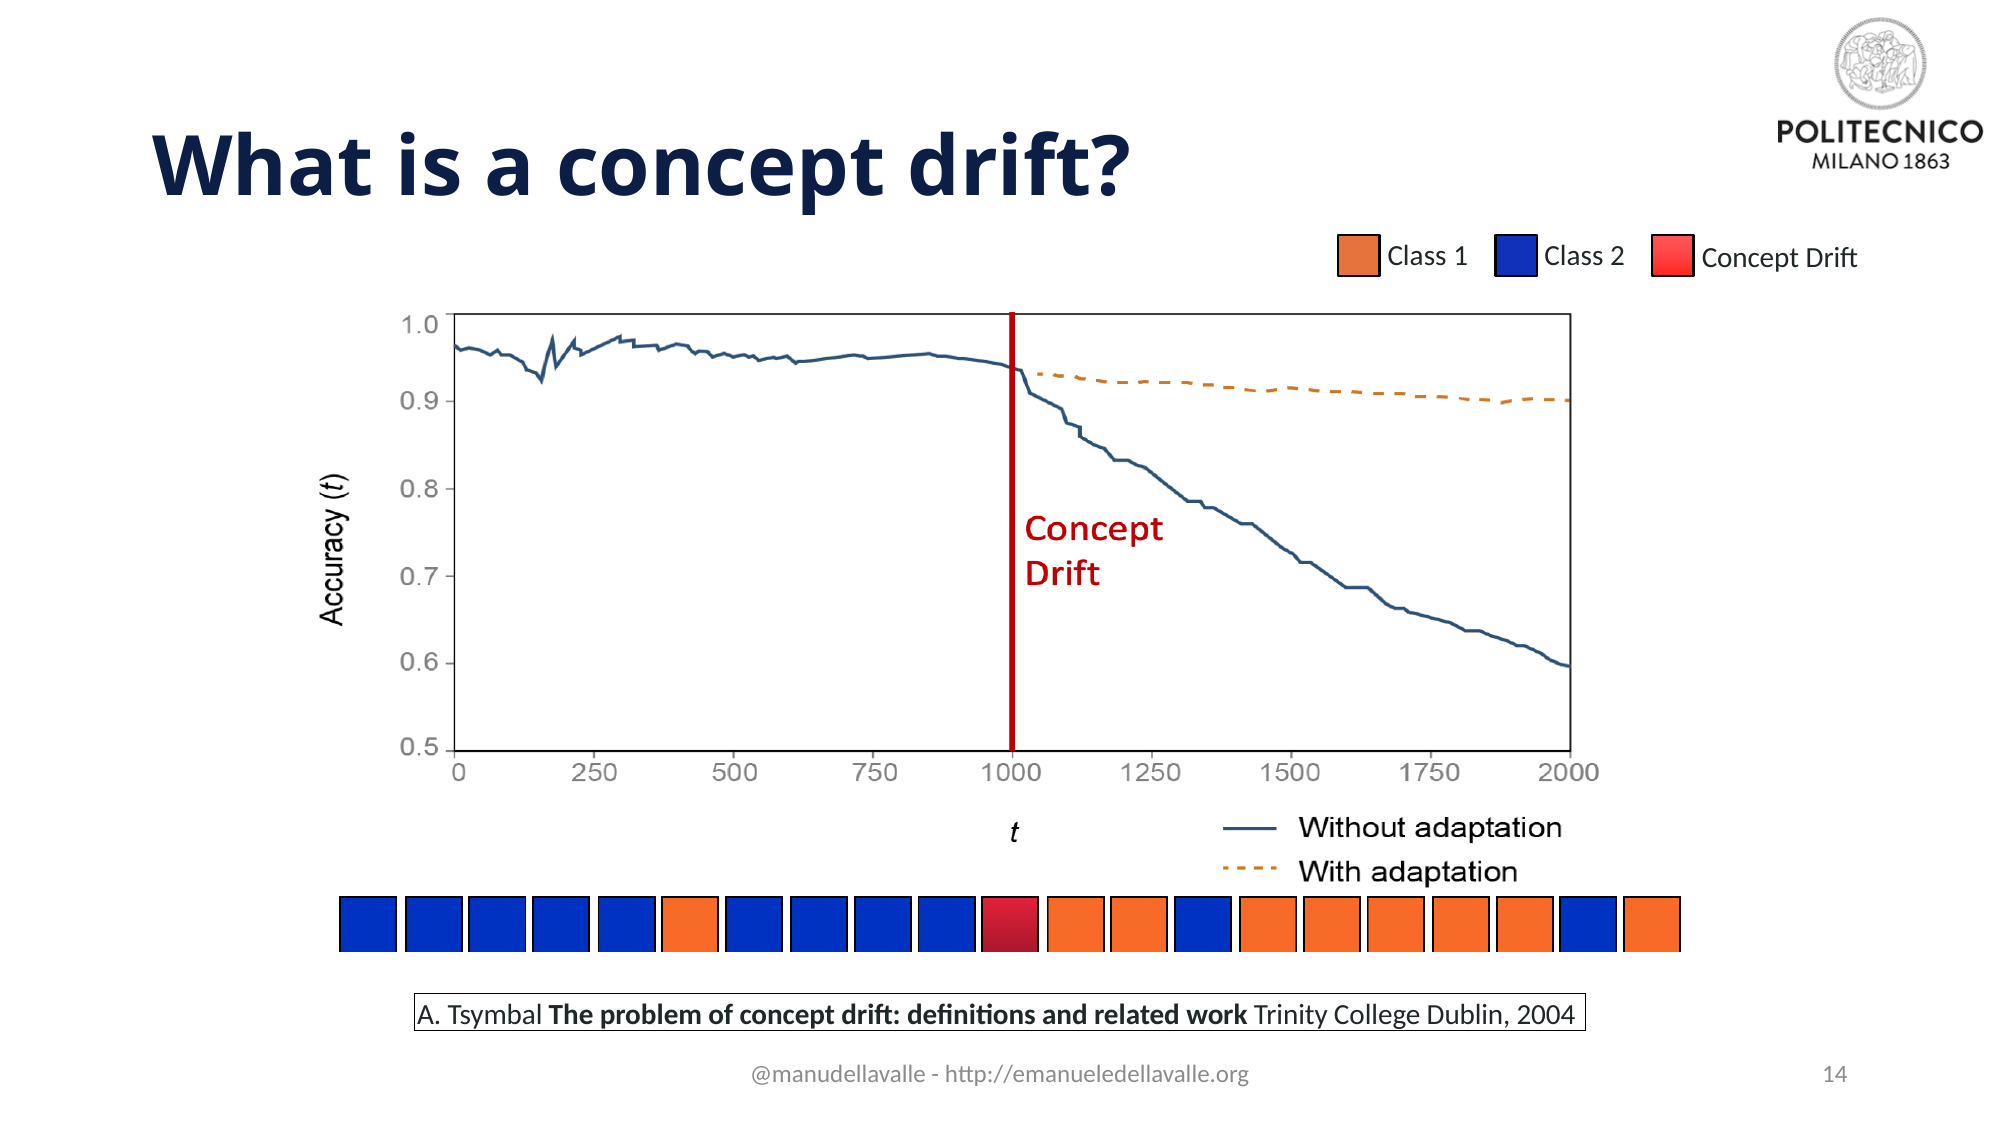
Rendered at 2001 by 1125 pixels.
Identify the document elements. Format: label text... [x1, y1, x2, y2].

text_box Class 1 [1385, 234, 1471, 272]
text_box A. Tsymbal The problem of concept drift: definitions and related work Trinity College Dublin, 2004 [414, 993, 1586, 1031]
picture [1778, 17, 1984, 170]
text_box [1494, 233, 1538, 278]
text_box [1337, 233, 1381, 278]
title What is a concept drift? [137, 59, 1502, 278]
text_box Concept Drift [1699, 235, 1863, 273]
slide_number 14 [1498, 1042, 1863, 1103]
text_box Class 2 [1542, 234, 1627, 272]
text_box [314, 311, 1686, 952]
footer @manudellavalle - http://emanueledellavalle.org [536, 1042, 1464, 1103]
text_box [1651, 233, 1695, 278]
